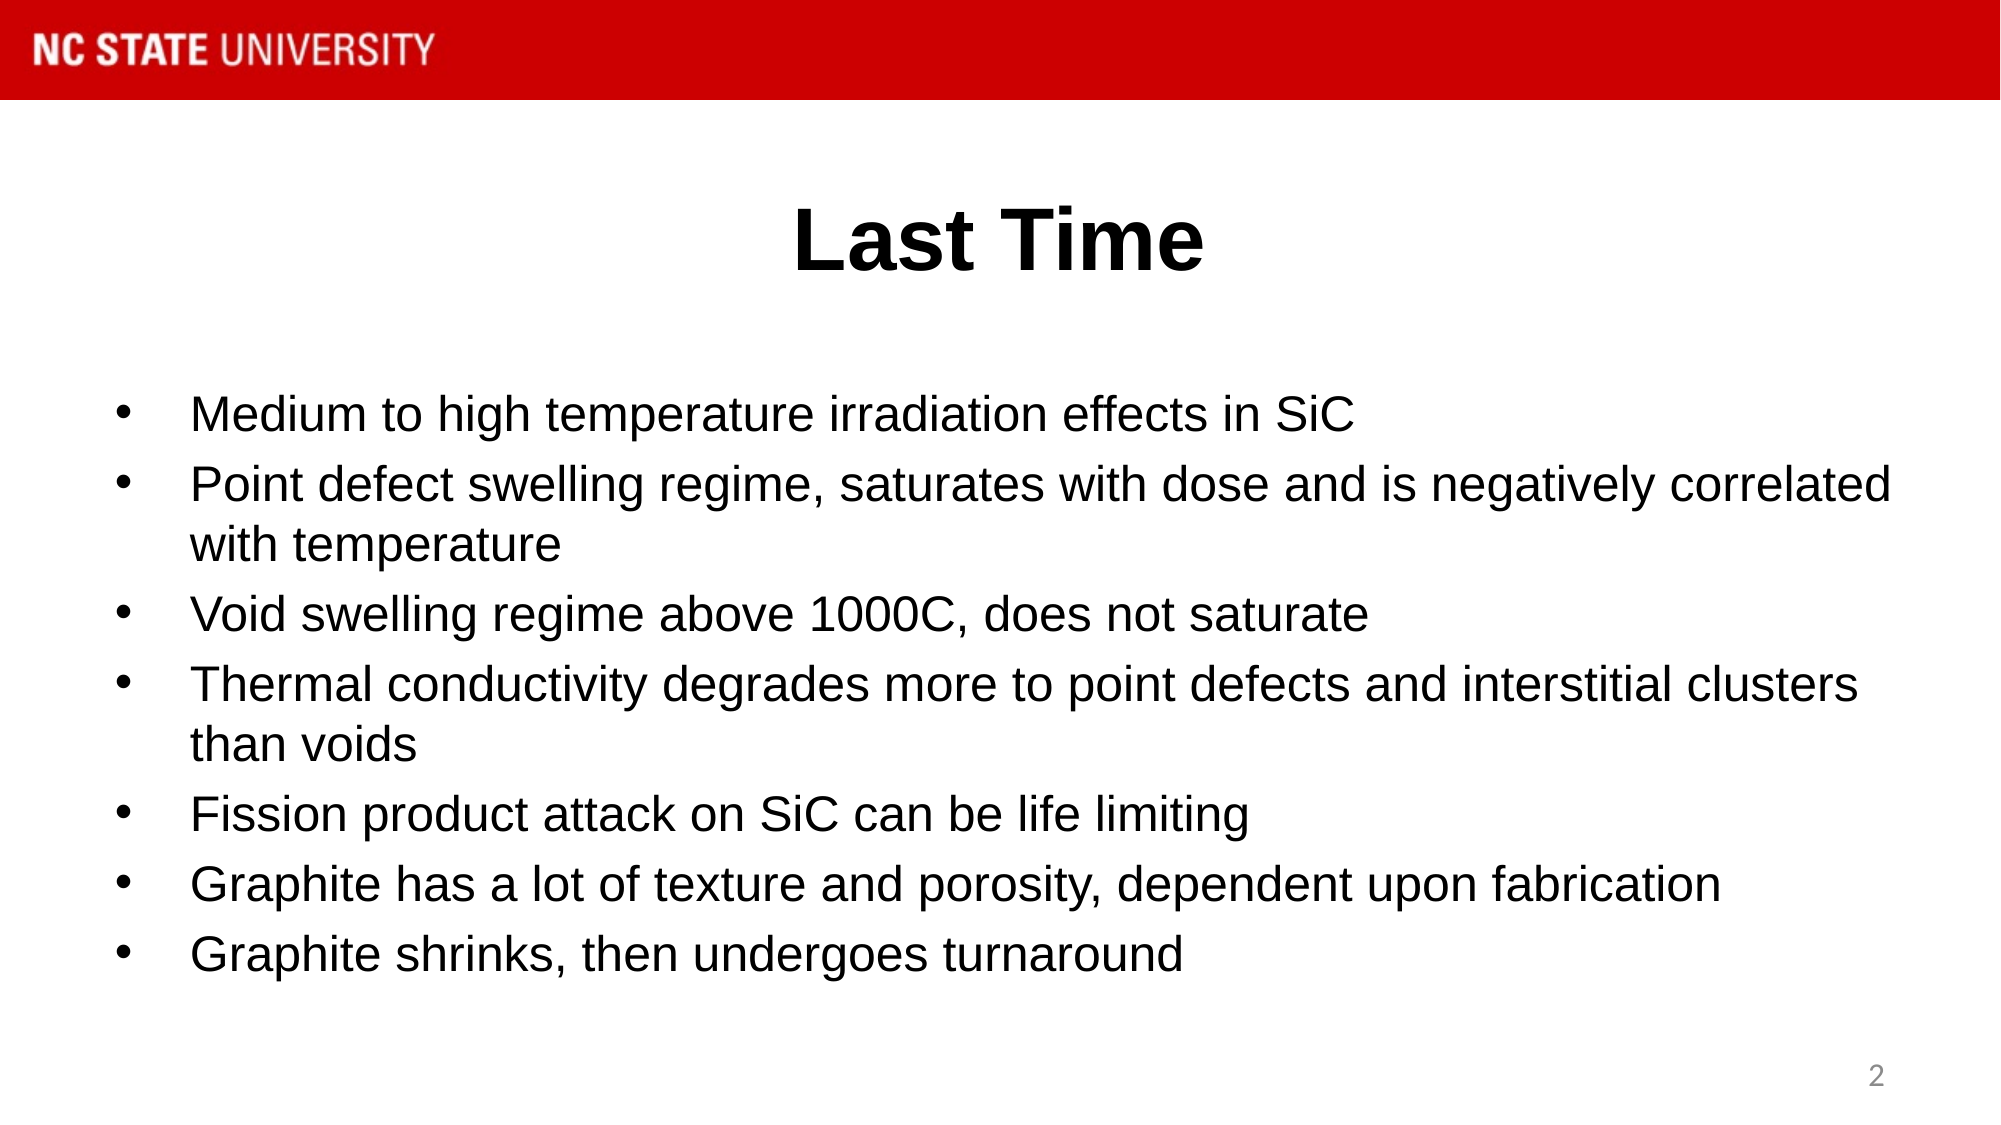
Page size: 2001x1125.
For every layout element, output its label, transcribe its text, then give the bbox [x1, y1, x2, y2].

picture [0, 0, 2001, 100]
slide_number 2 [1433, 1042, 1900, 1103]
title Last Time [99, 147, 1900, 323]
list Medium to high temperature irradiation effects in SiC Point defect swelling regime, saturates with dose and is negatively correlated with temperature Void swelling regime above 1000C, does not saturate Thermal conductivity degrades more to point defects and interstitial clusters than voids Fission product attack on SiC can be life limiting Graphite has a lot of texture and porosity, dependent upon fabrication Graphite shrinks, then undergoes turnaround [99, 374, 1935, 1005]
